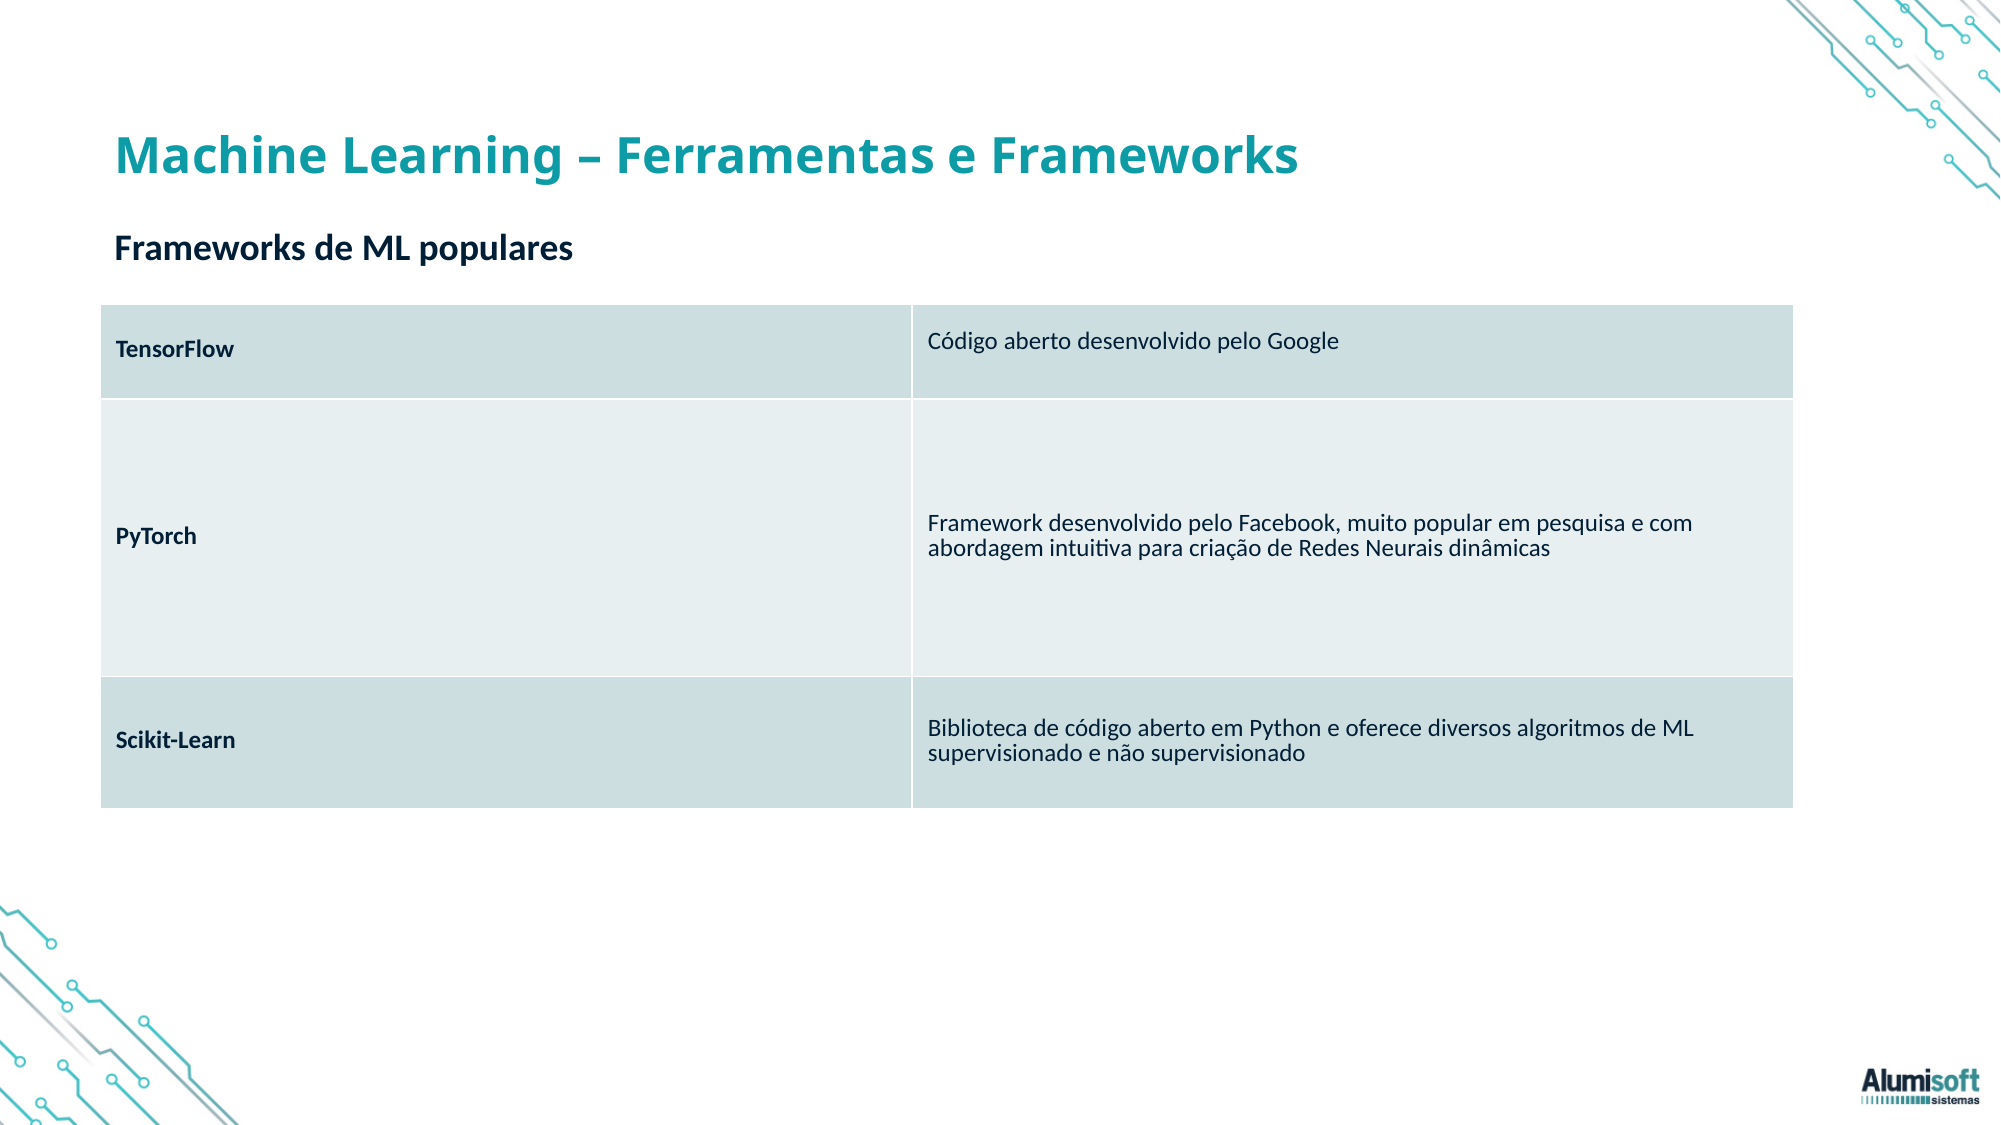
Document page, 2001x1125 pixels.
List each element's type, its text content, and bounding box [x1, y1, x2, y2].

table_cell PyTorch [101, 400, 911, 676]
table_cell Biblioteca de código aberto em Python e oferece diversos algoritmos de ML supervisionado e não supervisionado [913, 677, 1793, 808]
title Machine Learning – Ferramentas e Frameworks [99, 94, 1530, 192]
table_cell Scikit-Learn [101, 677, 911, 808]
table_cell Framework desenvolvido pelo Facebook, muito popular em pesquisa e com abordagem intuitiva para criação de Redes Neurais dinâmicas [913, 400, 1793, 676]
table_header Código aberto desenvolvido pelo Google [913, 305, 1793, 398]
table_header TensorFlow [101, 320, 911, 398]
text_box Frameworks de ML populares [99, 215, 1303, 320]
picture [0, 0, 2001, 1125]
